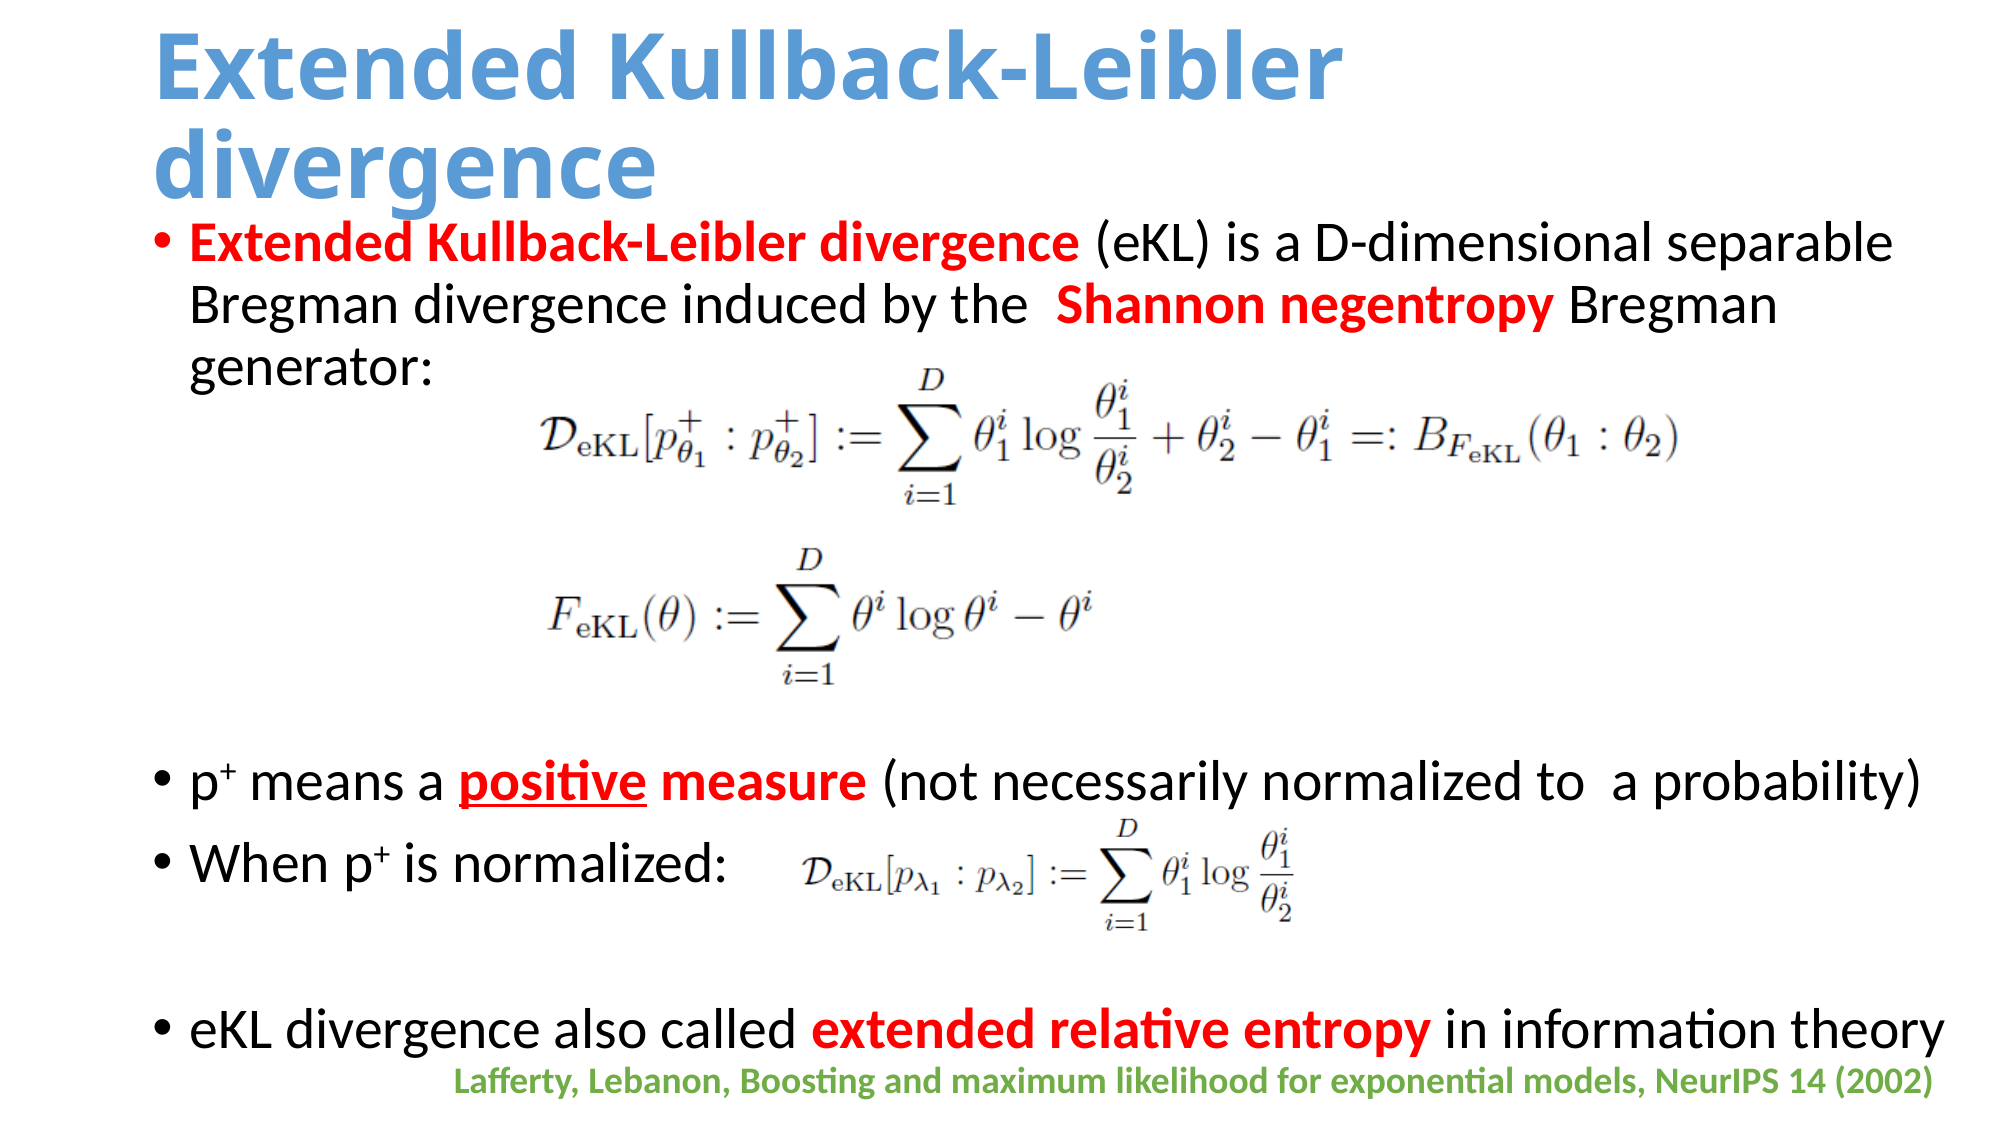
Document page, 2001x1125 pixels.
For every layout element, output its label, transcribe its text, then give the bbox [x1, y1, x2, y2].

picture [792, 810, 1315, 941]
text_box Lafferty, Lebanon, Boosting and maximum likelihood for exponential models, NeurIPS 14 (2002) [438, 1048, 2000, 1109]
picture [539, 350, 1687, 517]
list Extended Kullback-Leibler divergence (eKL) is a D-dimensional separable Bregman divergence induced by the Shannon negentropy Bregman generator: p+ means a positive measure (not necessarily normalized to a probability) When p+ is normalized: eKL divergence also called extended relative entropy in information theory [137, 204, 1970, 1125]
title Extended Kullback-Leibler divergence [137, 10, 1863, 204]
picture [539, 522, 1115, 710]
